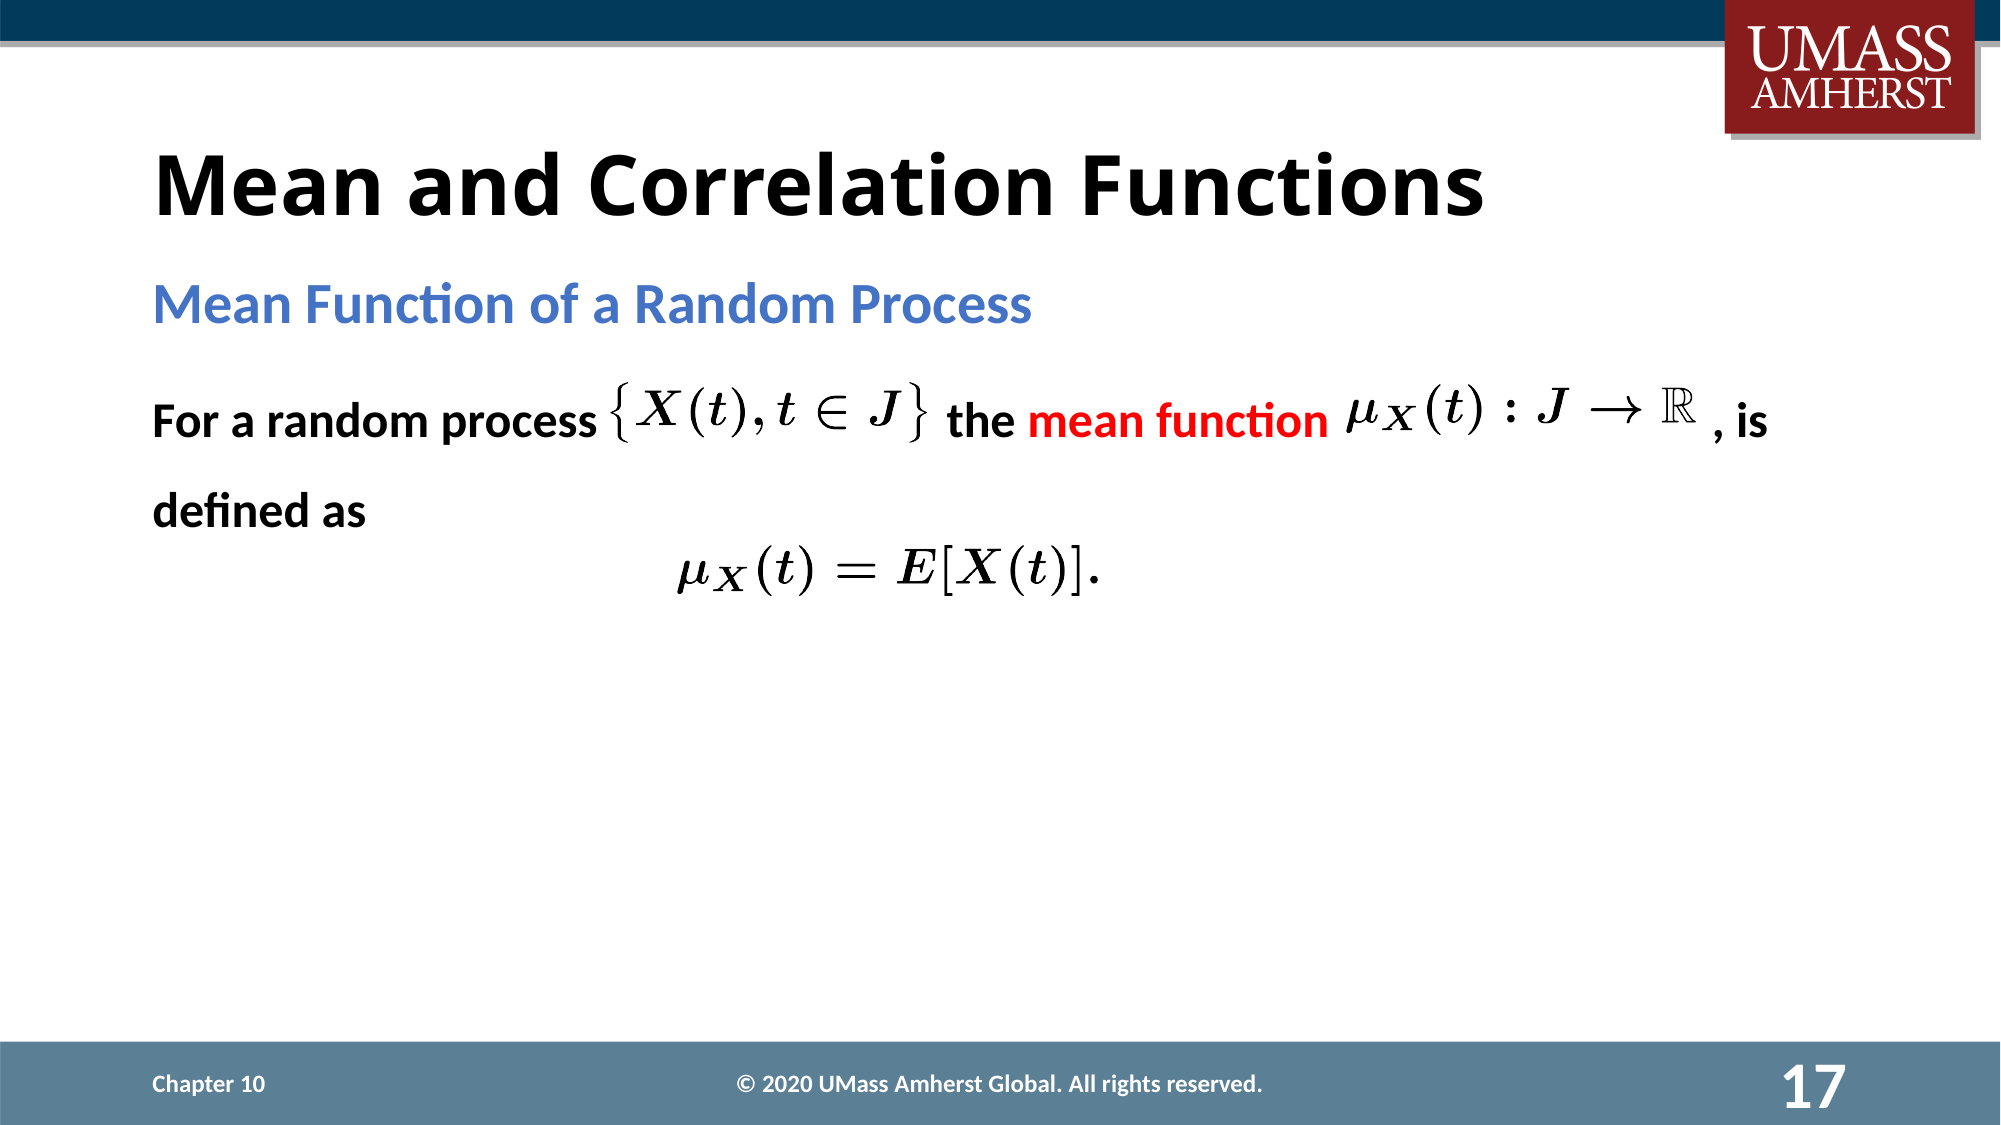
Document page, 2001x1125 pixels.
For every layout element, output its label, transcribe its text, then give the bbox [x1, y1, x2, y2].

footer © 2020 UMass Amherst Global. All rights reserved. [662, 1052, 1338, 1113]
list Mean Function of a Random Process For a random process the mean function , is defined as [137, 265, 1824, 979]
picture [0, 0, 2001, 1125]
title Mean and Correlation Functions [137, 126, 1863, 251]
slide_number Chapter 10 [137, 1052, 588, 1113]
slide_number 17 [1412, 1052, 1863, 1113]
